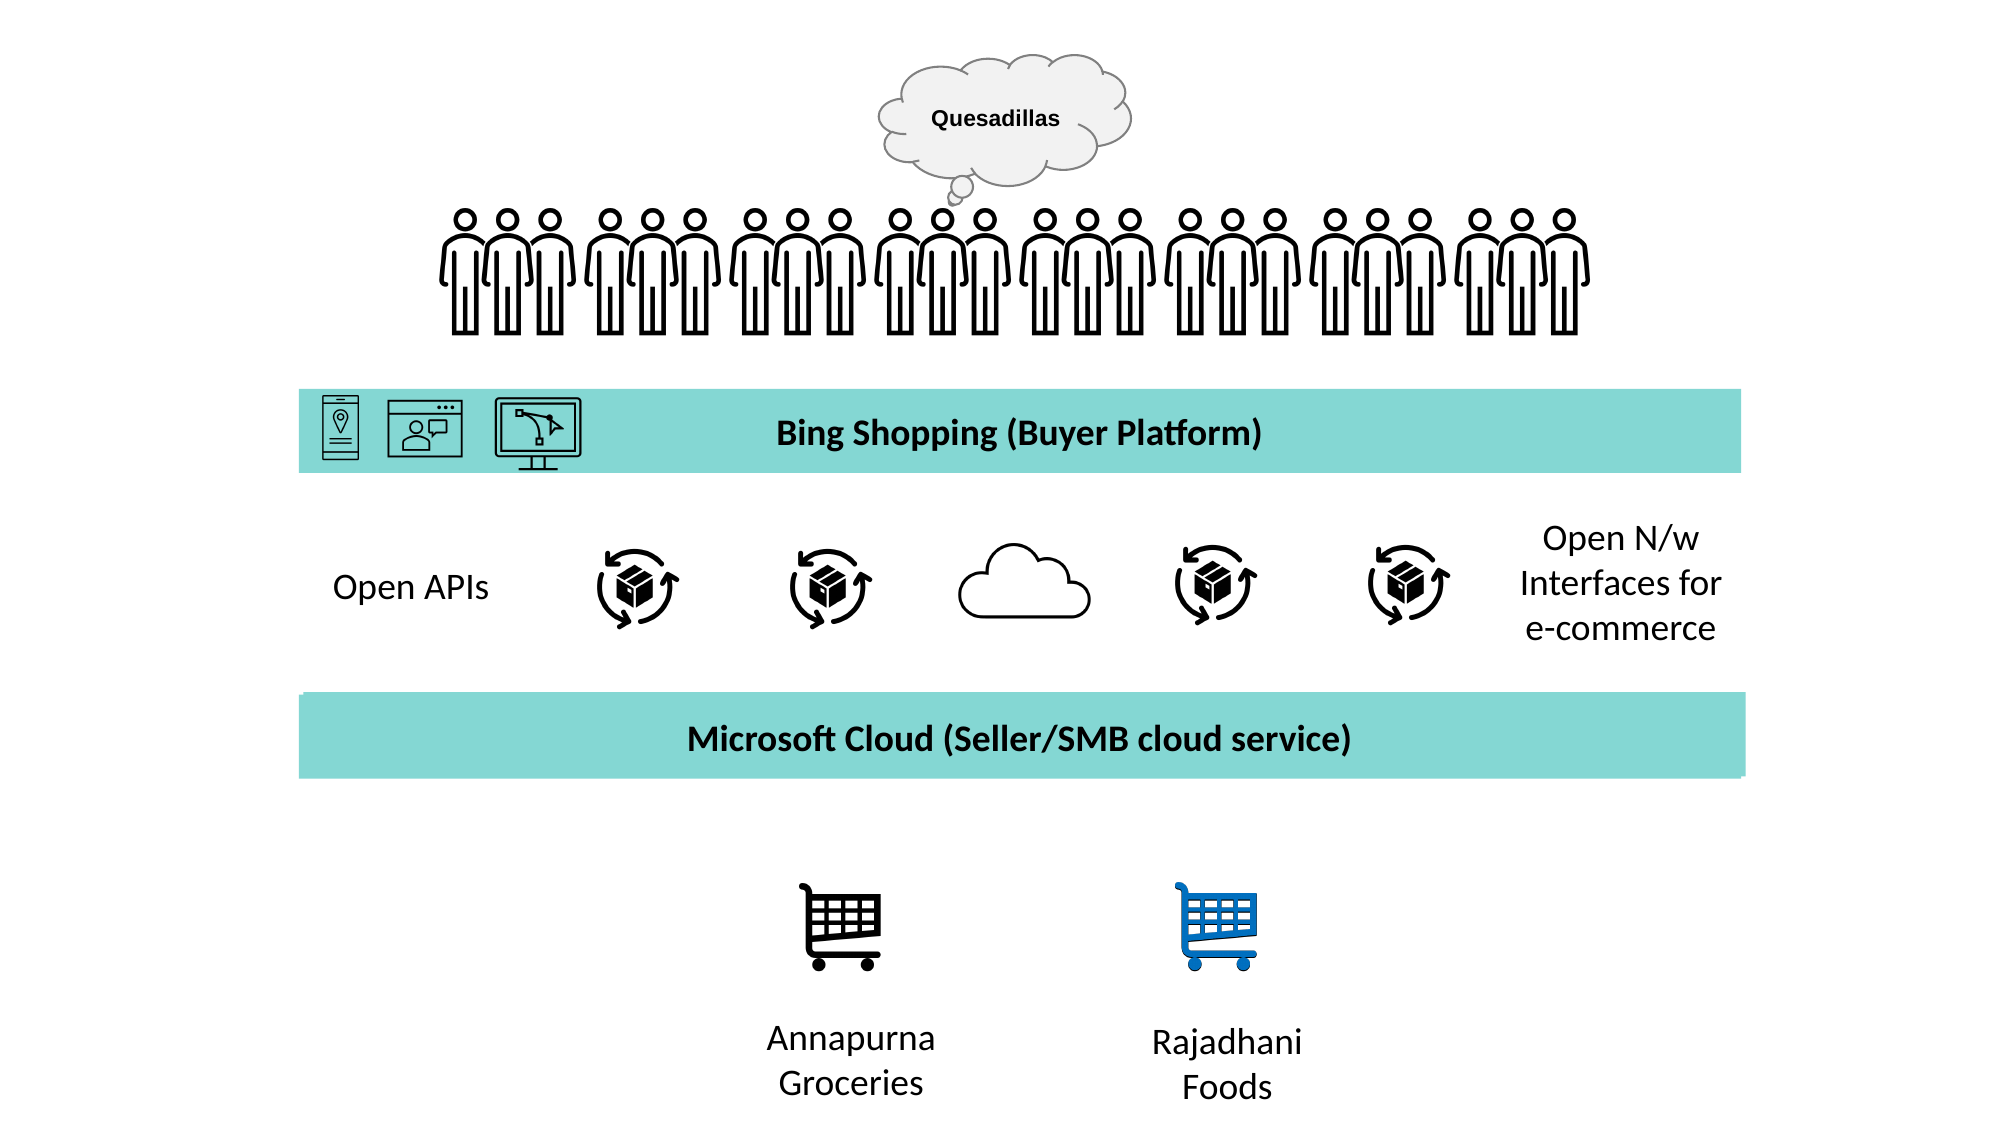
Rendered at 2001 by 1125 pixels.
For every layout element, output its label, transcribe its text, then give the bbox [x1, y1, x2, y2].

text_box Open N/w Interfaces for e-commerce [1500, 483, 1742, 678]
picture [790, 874, 896, 980]
picture [305, 392, 376, 463]
text_box Quesadillas [877, 54, 1133, 196]
text_box Bing Shopping (Buyer Platform) [590, 388, 1742, 474]
picture [574, 527, 695, 648]
text_box Open APIs [298, 492, 525, 678]
picture [380, 384, 470, 473]
picture [432, 196, 1597, 347]
picture [1345, 523, 1466, 644]
text_box Bing Shopping (Buyer Platform) [298, 388, 486, 474]
picture [1152, 523, 1273, 644]
picture [949, 505, 1100, 656]
text_box Annapurna Groceries [741, 1005, 962, 1111]
text_box [302, 691, 1747, 777]
picture [1166, 873, 1272, 980]
text_box Microsoft Cloud (Seller/SMB cloud service) [298, 694, 1742, 780]
text_box Rajadhani Foods [1117, 1009, 1338, 1115]
picture [486, 381, 590, 484]
picture [767, 527, 888, 648]
